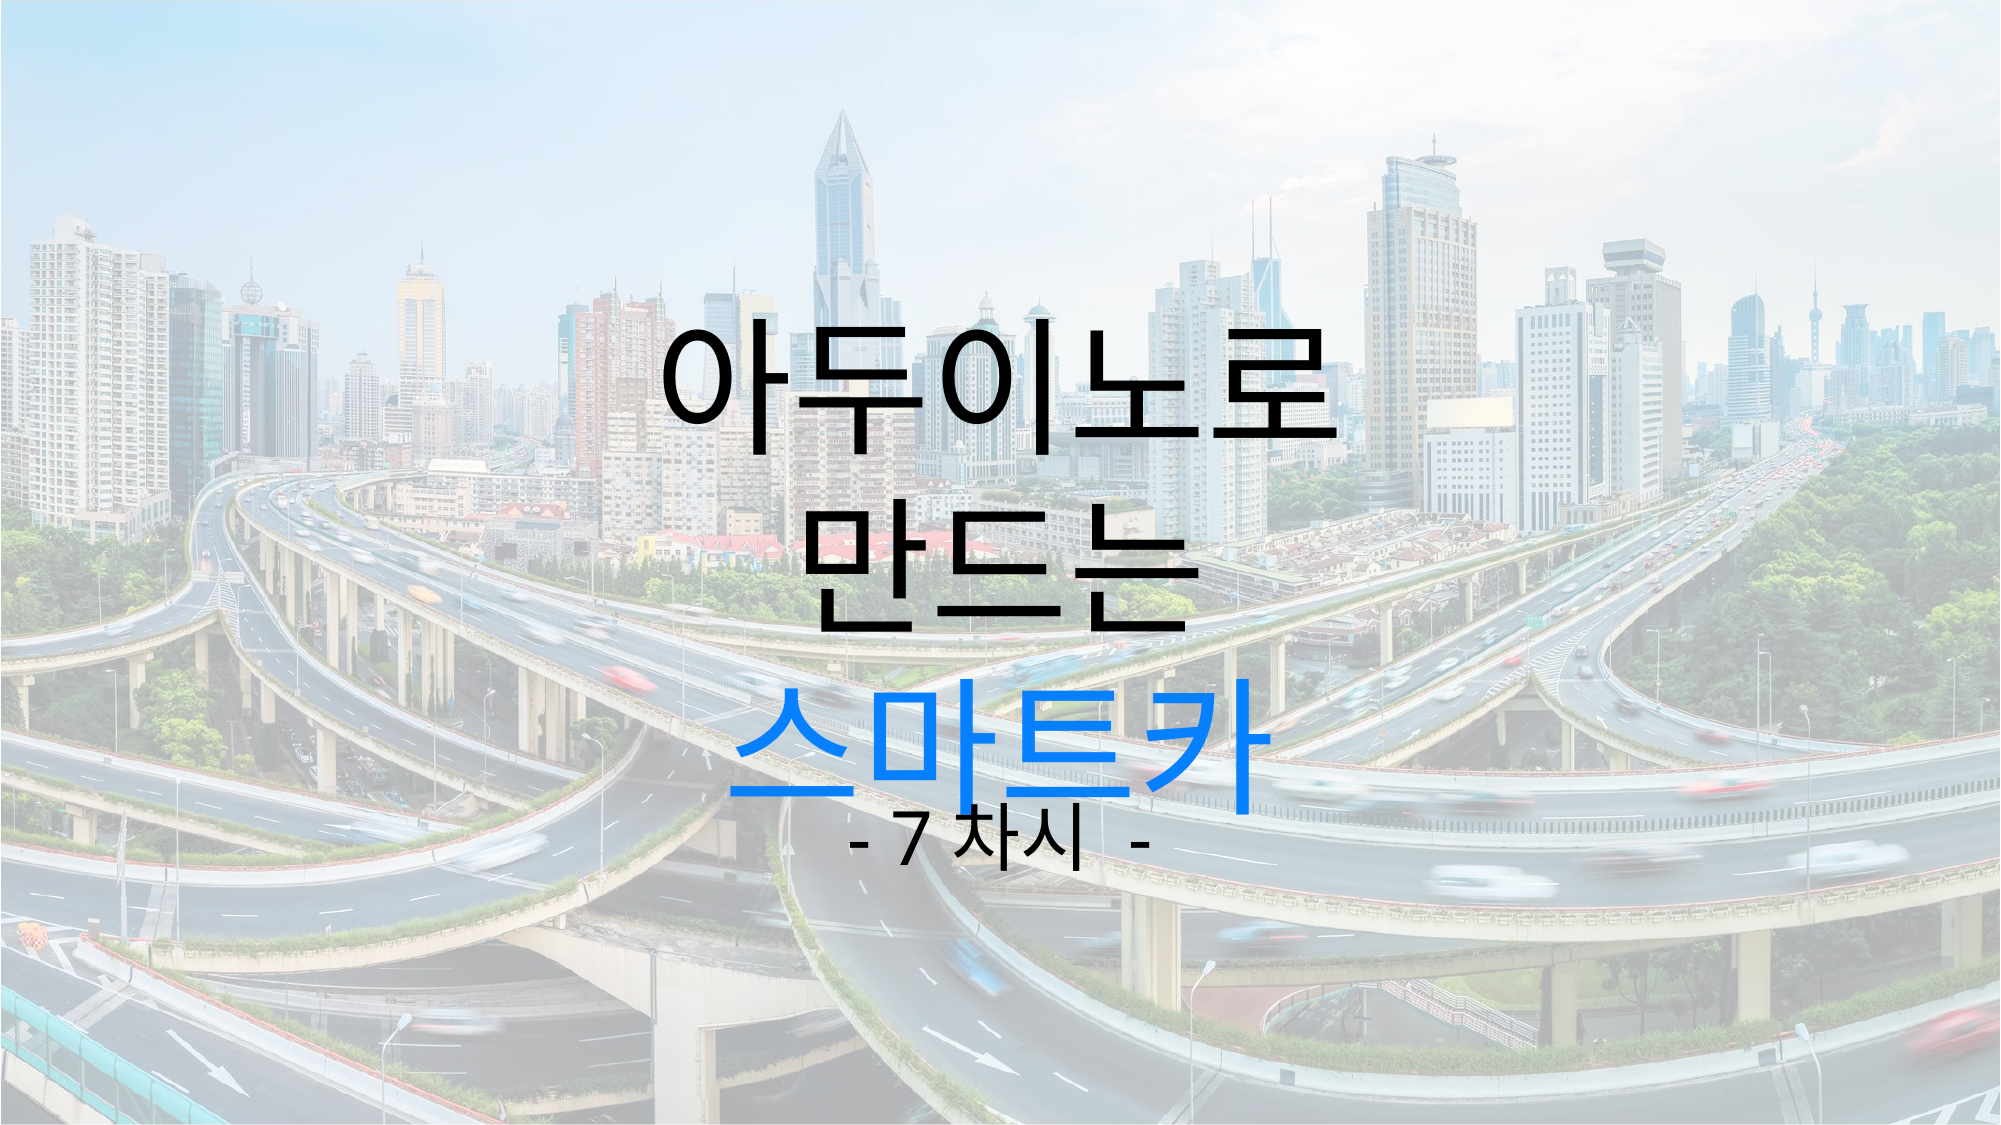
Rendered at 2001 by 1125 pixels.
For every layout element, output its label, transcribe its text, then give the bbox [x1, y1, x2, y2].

text_box - 7차시 - [422, 782, 1578, 888]
text_box 아두이노로 만드는 스마트카 [422, 286, 1578, 782]
